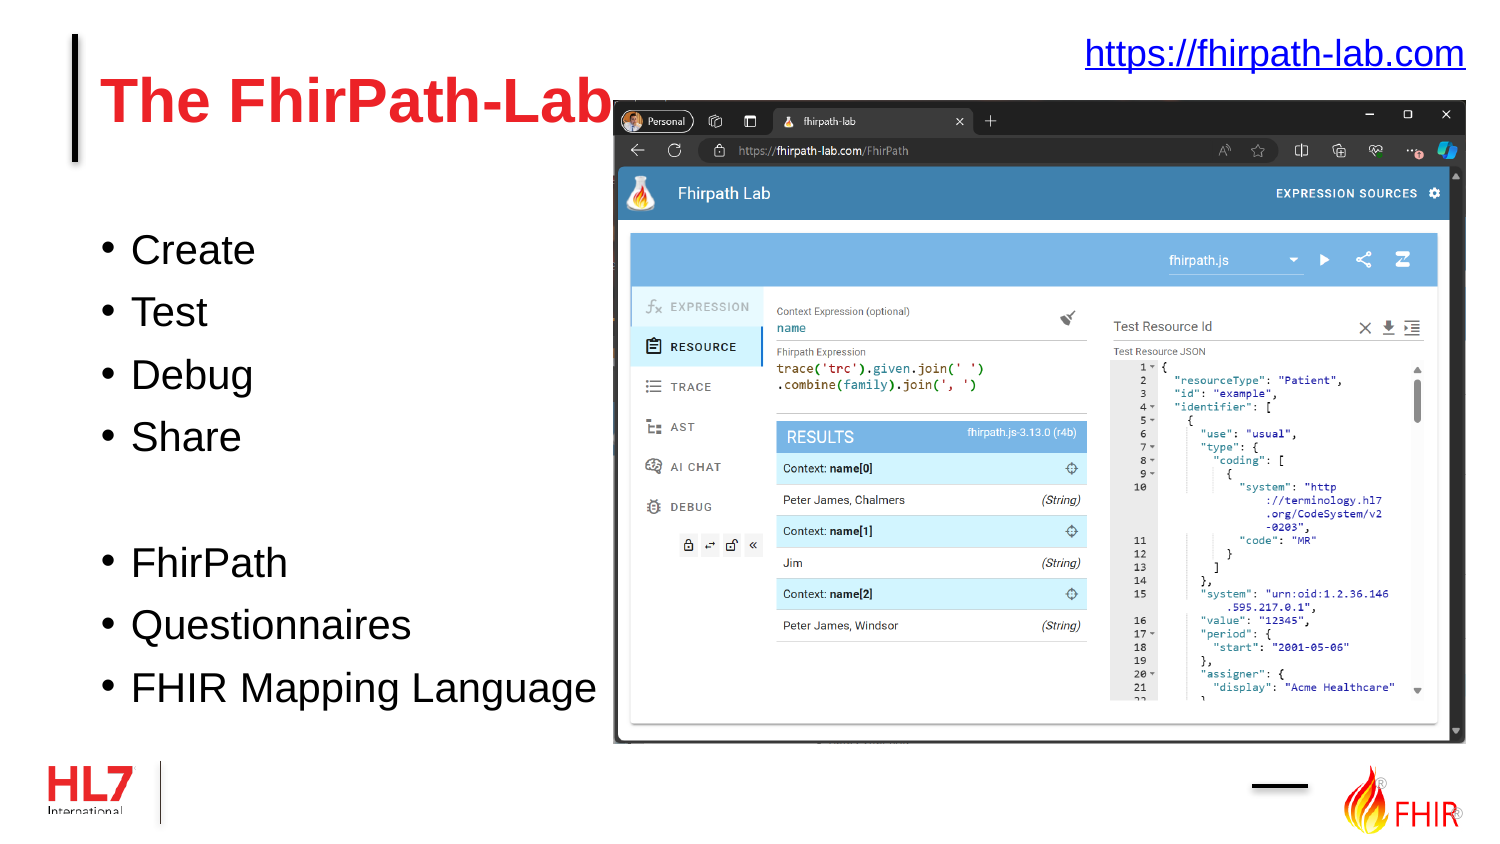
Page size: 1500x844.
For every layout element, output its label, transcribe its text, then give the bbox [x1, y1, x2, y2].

picture [613, 100, 1466, 744]
title The FhirPath-Lab [100, 33, 1451, 163]
picture [1339, 760, 1463, 837]
list Create Test Debug Share FhirPath Questionnaires FHIR Mapping Language [100, 222, 608, 731]
text_box https://fhirpath-lab.com [1069, 21, 1500, 82]
